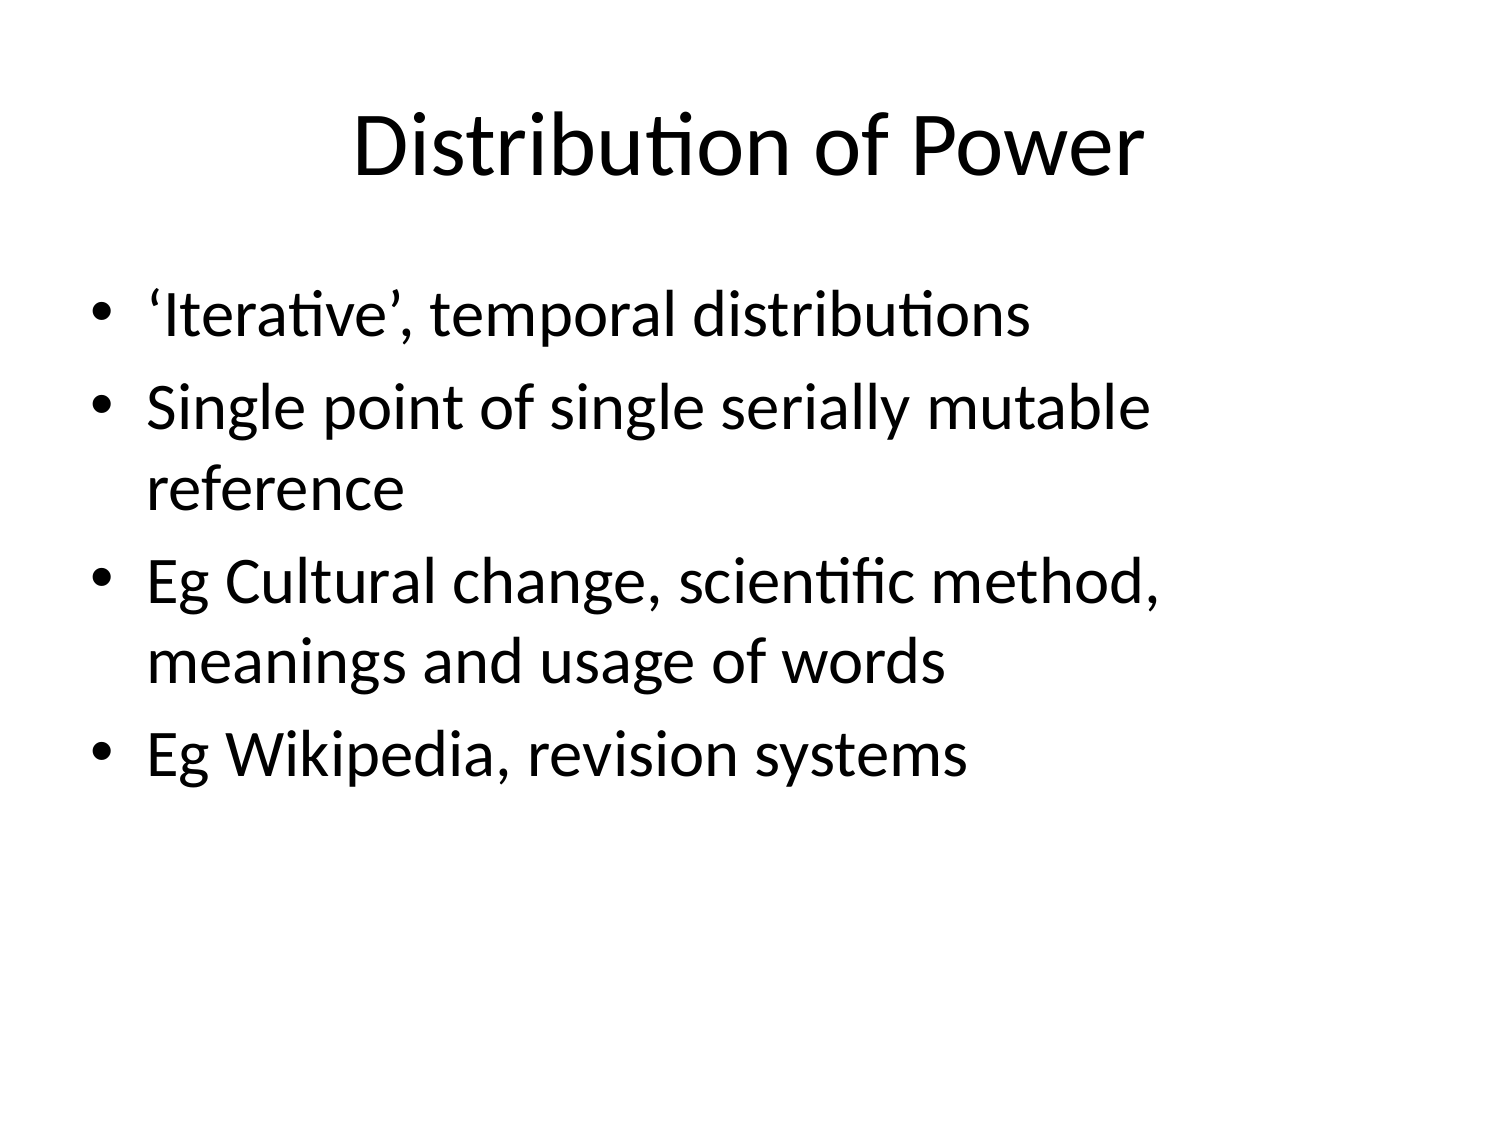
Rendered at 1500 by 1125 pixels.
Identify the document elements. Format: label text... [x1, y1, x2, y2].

title Distribution of Power [75, 45, 1425, 233]
list ‘Iterative’, temporal distributions Single point of single serially mutable reference Eg Cultural change, scientific method, meanings and usage of words Eg Wikipedia, revision systems [75, 262, 1425, 1005]
